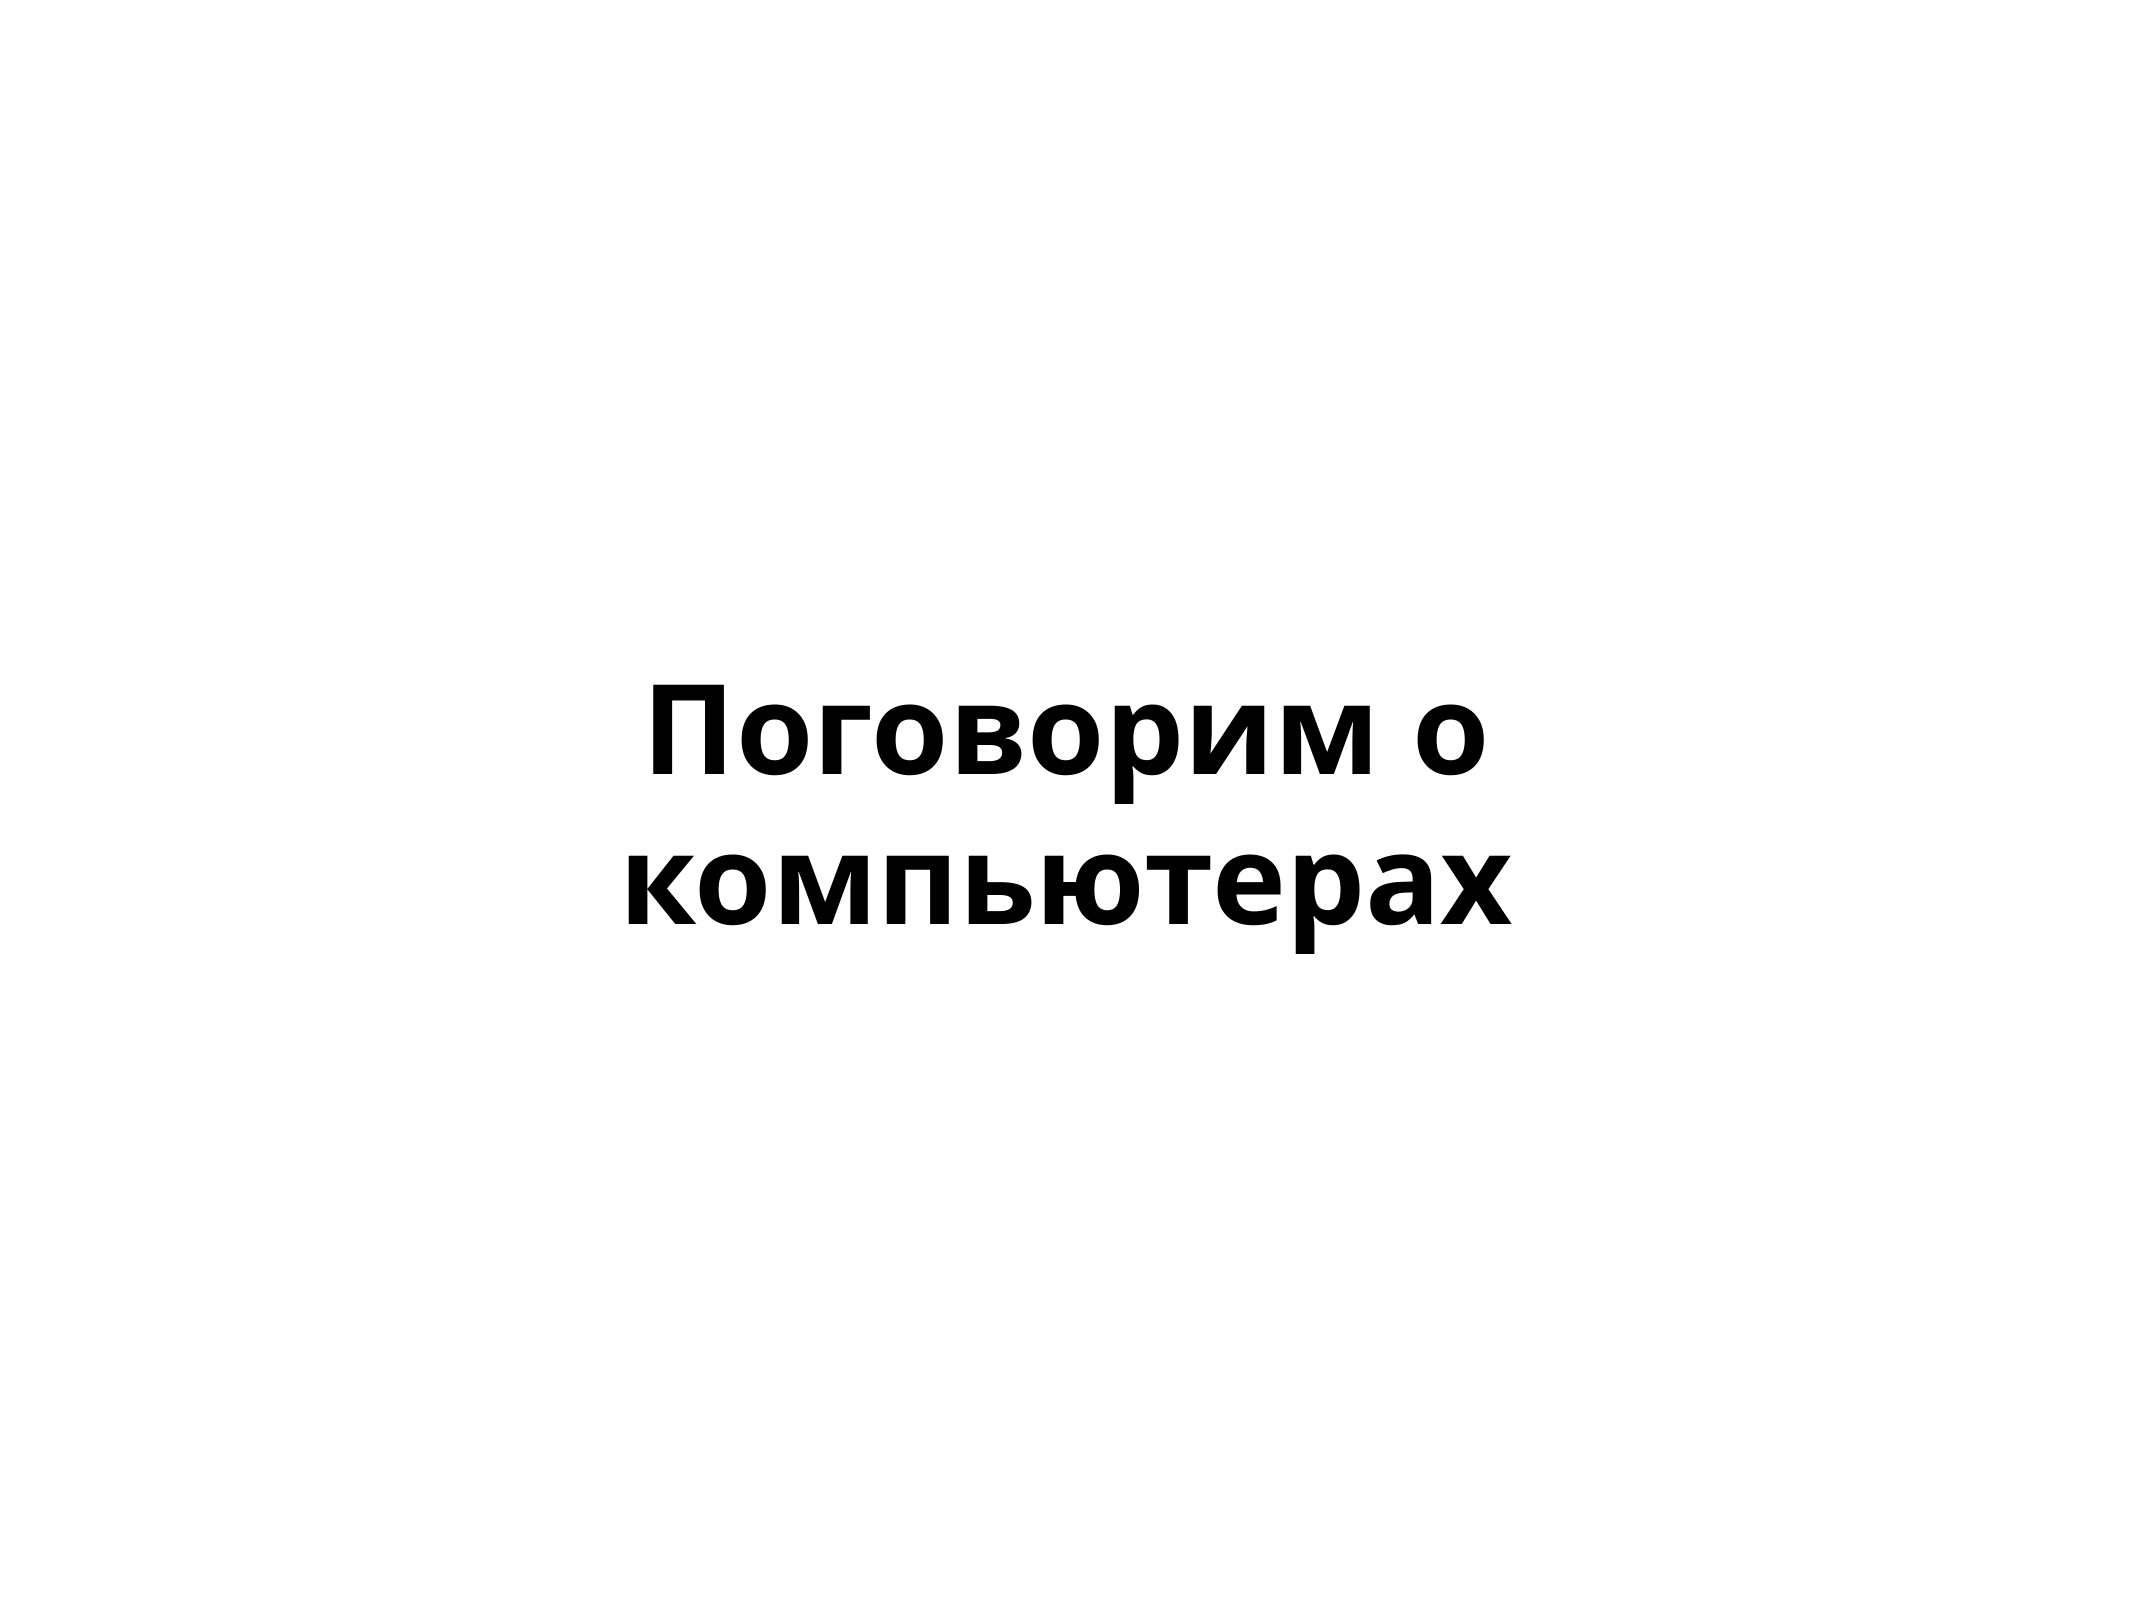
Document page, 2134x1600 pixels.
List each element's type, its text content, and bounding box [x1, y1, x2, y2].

title Поговорим о компьютерах [207, 528, 1926, 1072]
